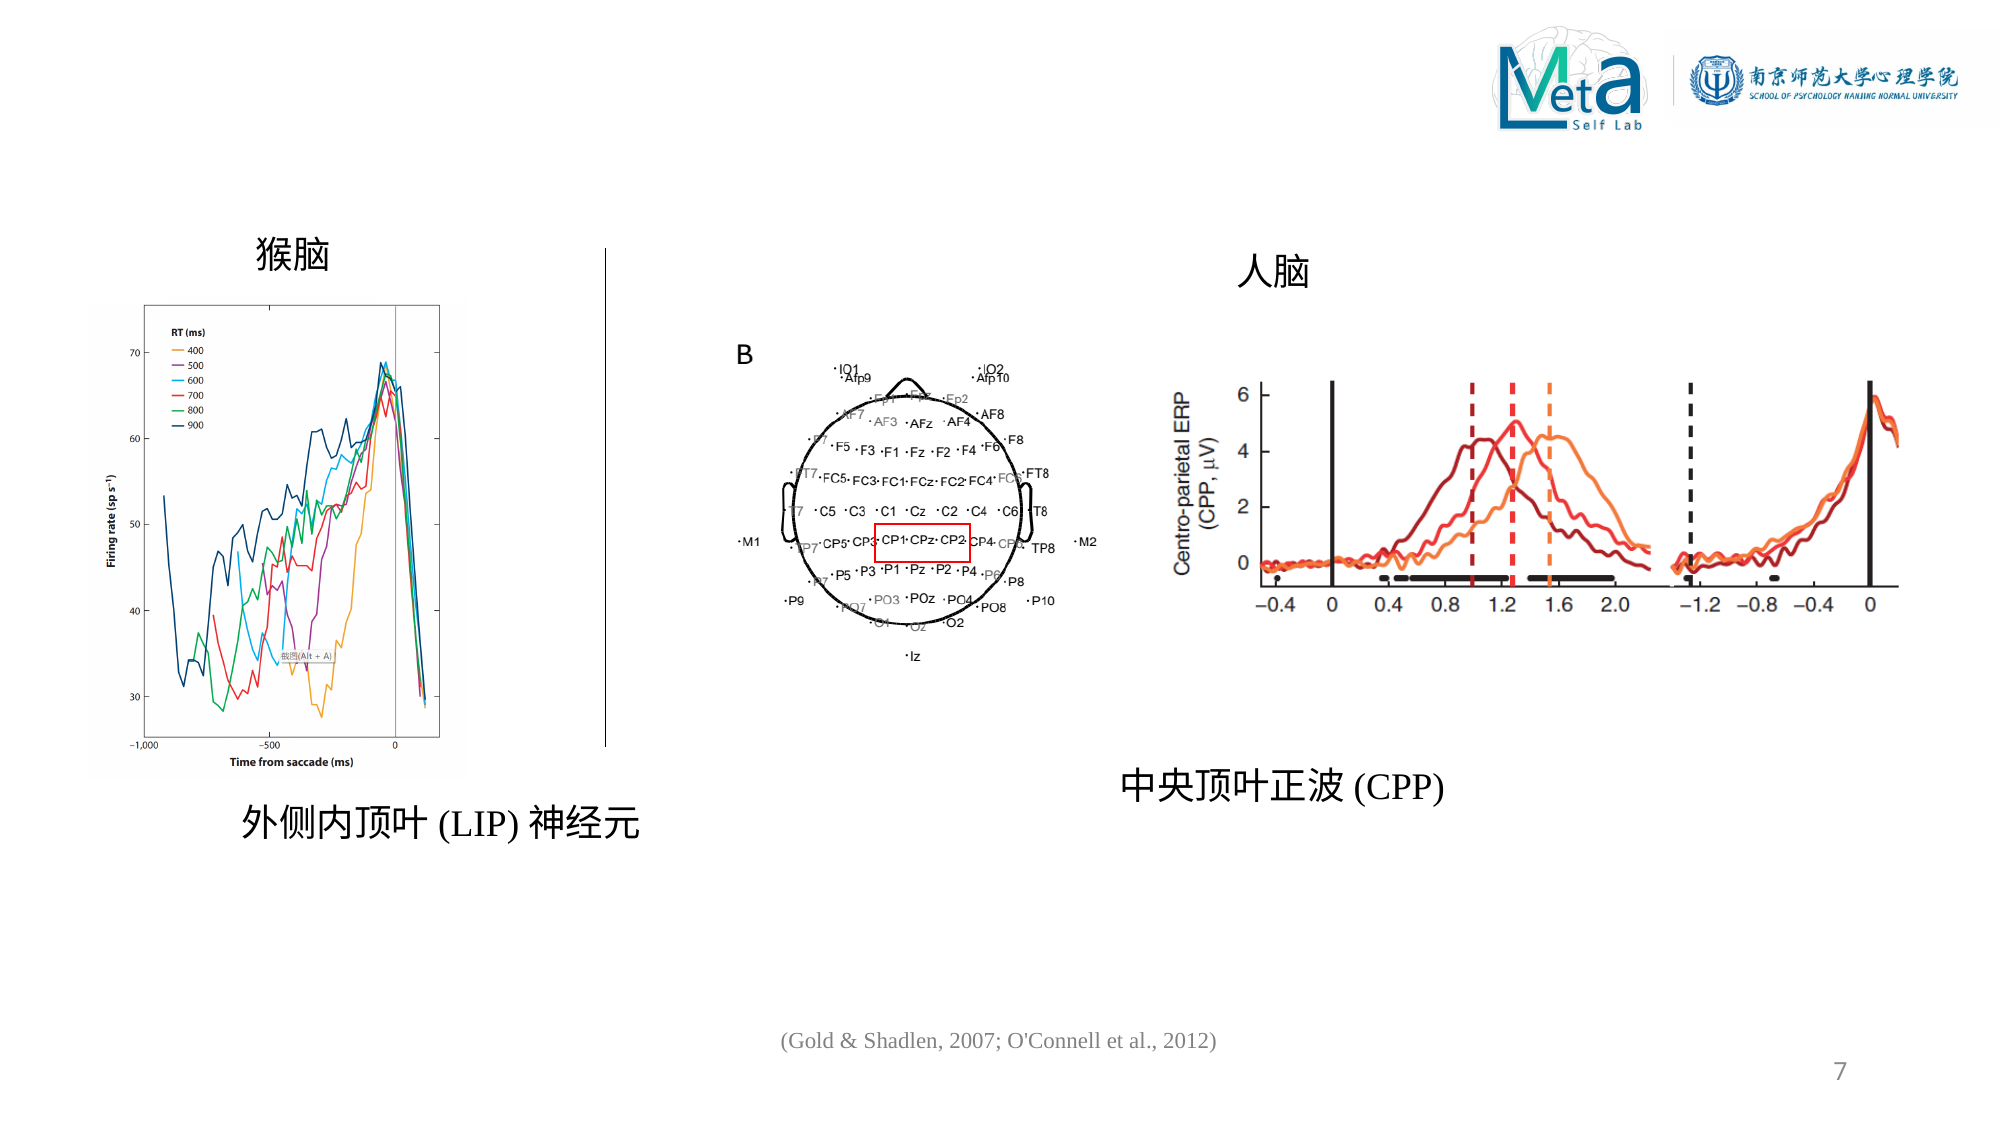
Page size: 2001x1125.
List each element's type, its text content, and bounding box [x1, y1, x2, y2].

text_box 外侧内顶叶(LIP)神经元 [226, 791, 679, 852]
picture [1384, 0, 2000, 182]
picture [88, 298, 467, 780]
text_box 猴脑 [241, 223, 693, 284]
text_box 人脑 [1221, 240, 1673, 301]
text_box (Gold & Shadlen, 2007; O'Connell et al., 2012) [780, 980, 1369, 1125]
slide_number 7 [1412, 1042, 1863, 1103]
picture [704, 301, 1951, 684]
text_box 中央顶叶正波(CPP) [1104, 754, 1556, 814]
